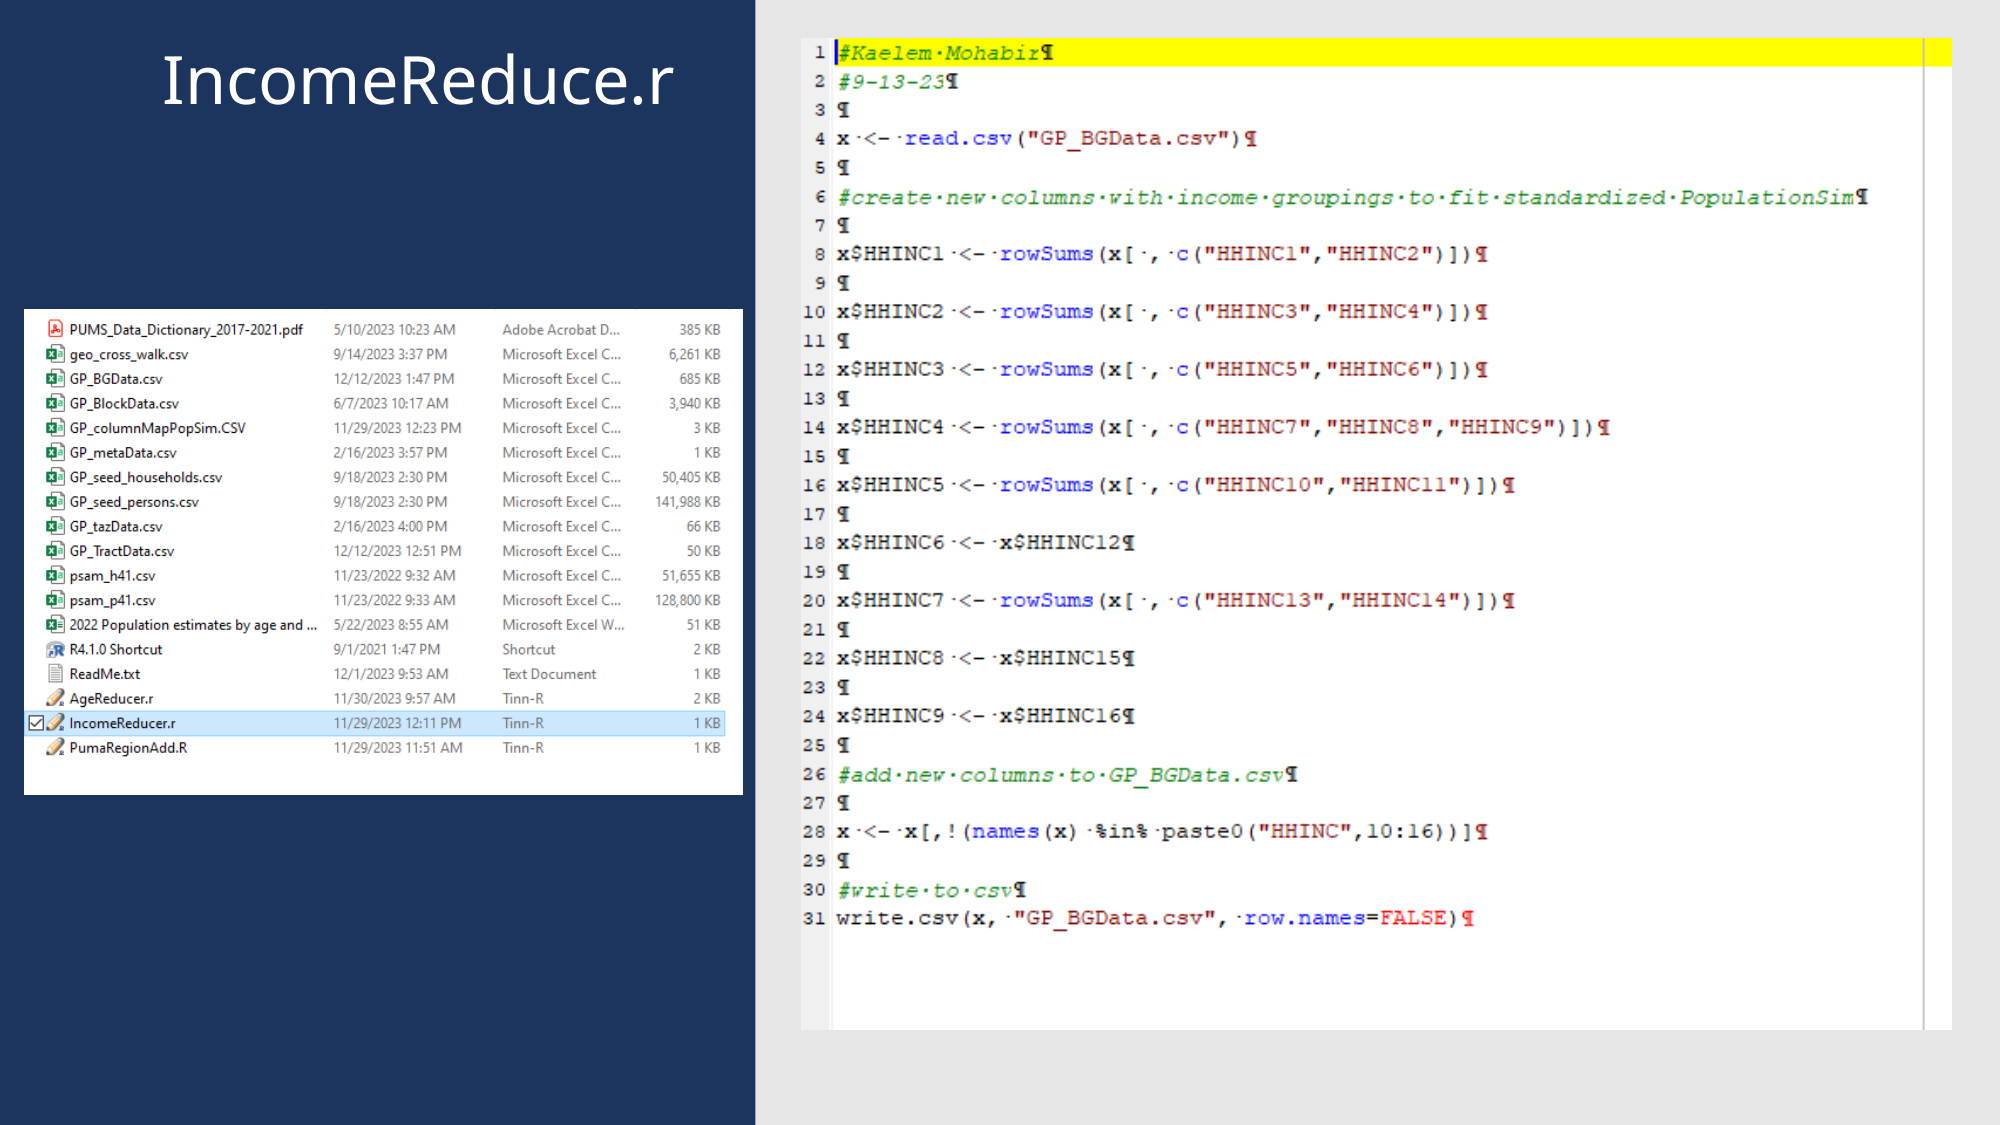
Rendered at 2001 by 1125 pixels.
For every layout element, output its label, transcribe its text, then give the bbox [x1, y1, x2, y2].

title IncomeReduce.r [147, 39, 801, 257]
picture [24, 309, 743, 795]
picture [801, 38, 1952, 1030]
